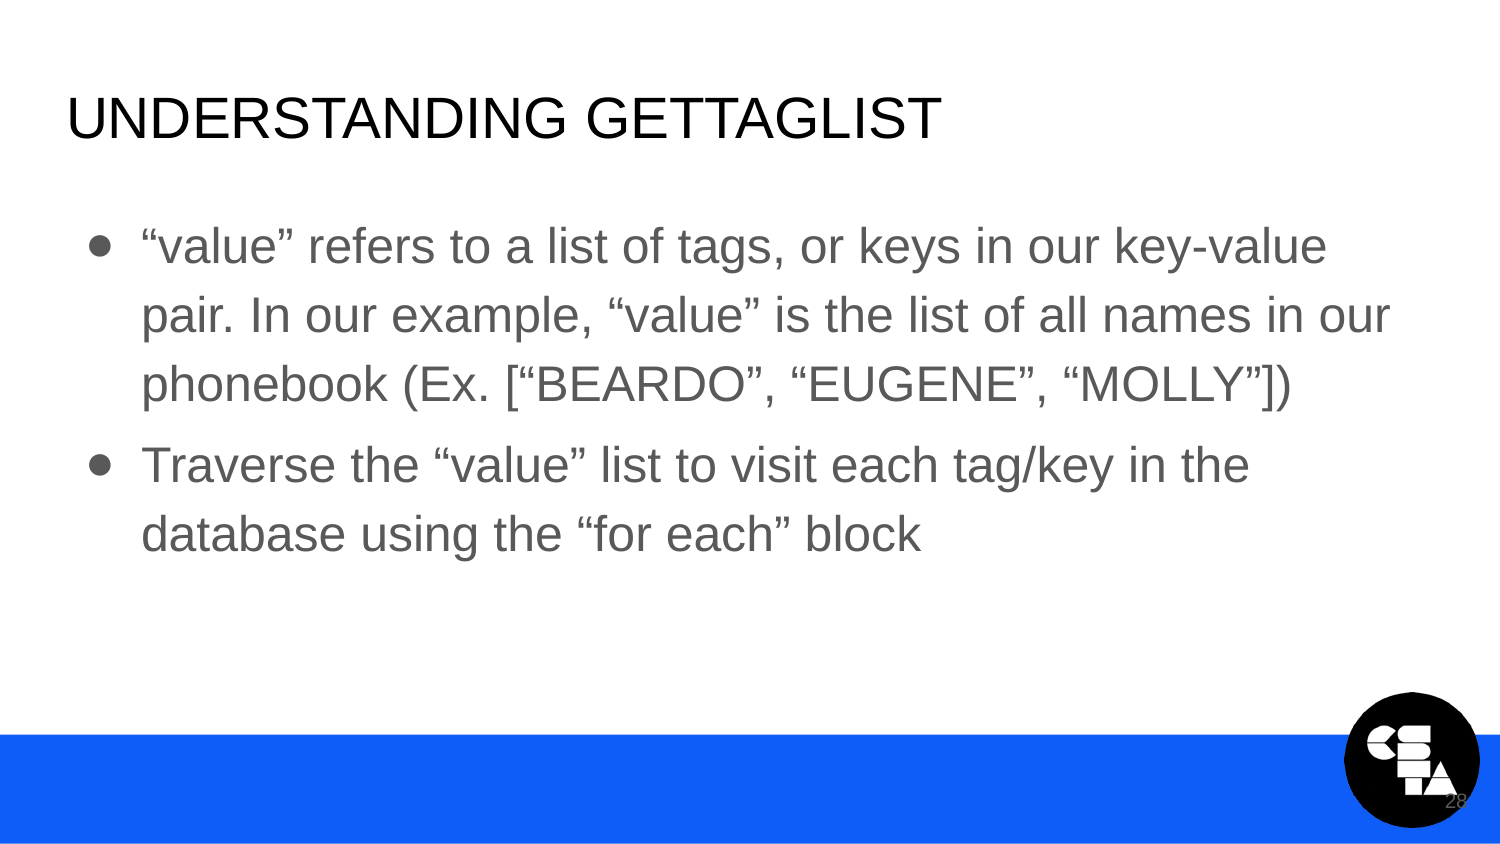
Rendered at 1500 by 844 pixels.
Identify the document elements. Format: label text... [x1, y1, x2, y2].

list “value” refers to a list of tags, or keys in our key-value pair. In our example, “value” is the list of all names in our phonebook (Ex. [“BEARDO”, “EUGENE”, “MOLLY”]) Traverse the “value” list to visit each tag/key in the database using the “for each” block [51, 189, 1449, 750]
title Understanding GetTagList [51, 72, 1449, 167]
slide_number 28 [1392, 767, 1483, 833]
picture [1344, 692, 1480, 828]
